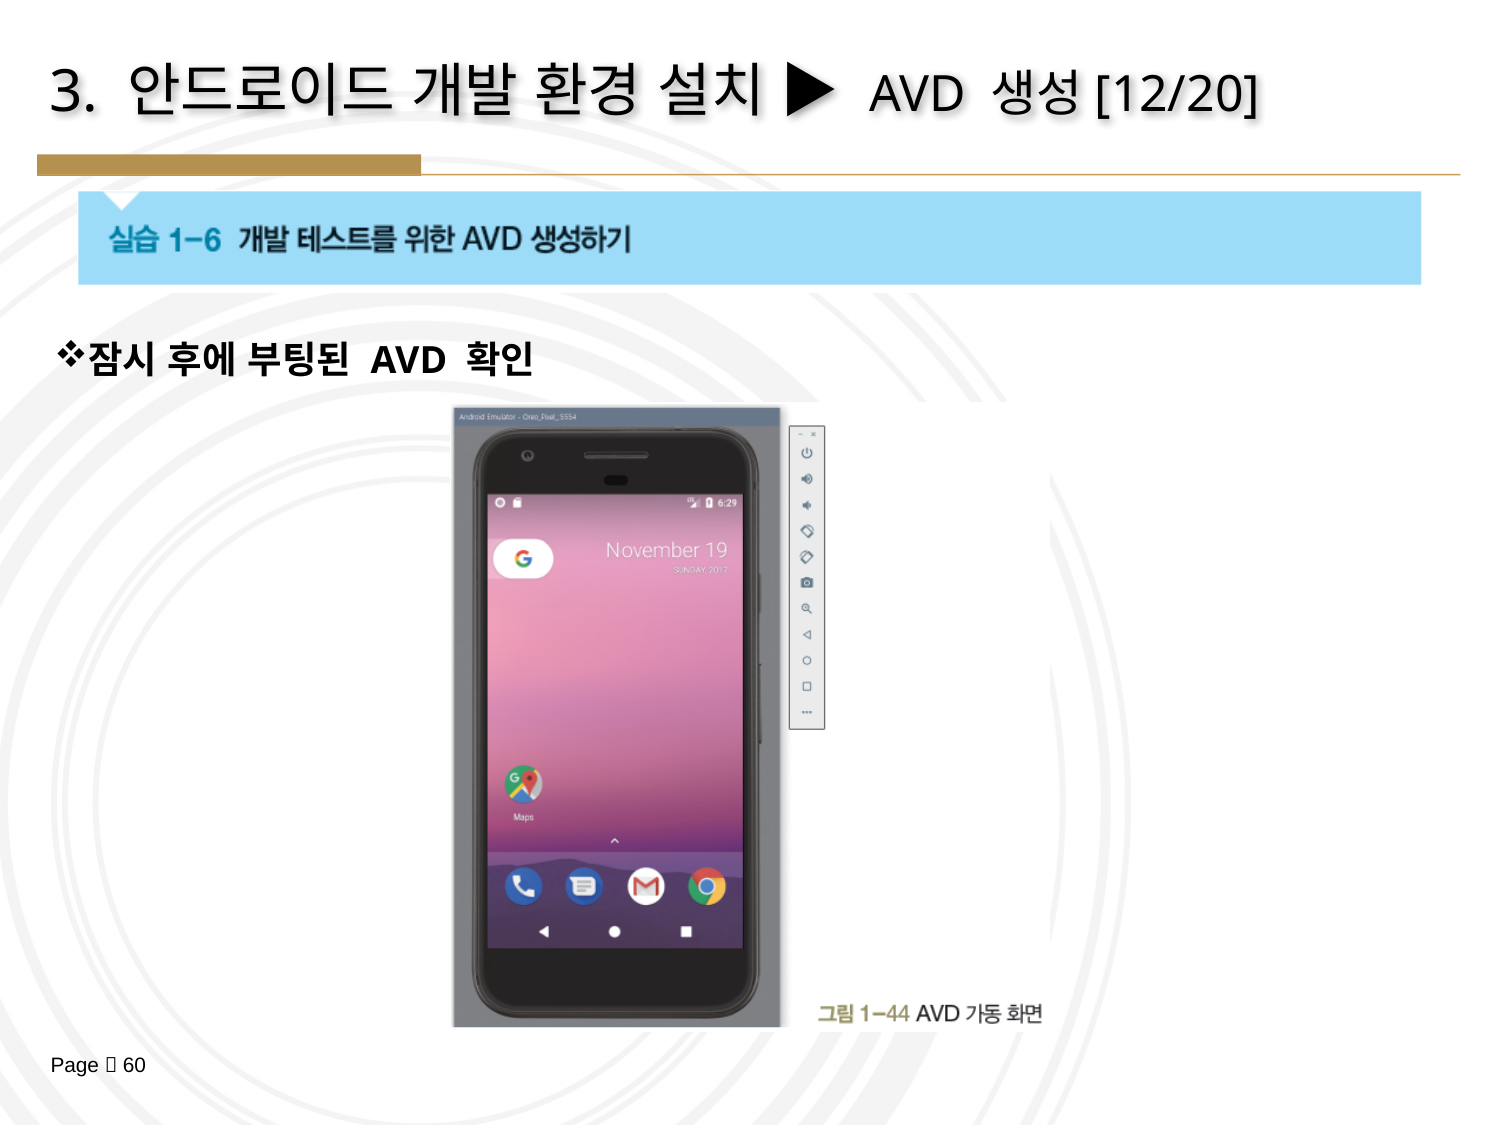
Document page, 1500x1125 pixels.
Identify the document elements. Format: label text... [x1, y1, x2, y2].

title 3. 안드로이드 개발 환경 설치 ▶ AVD 생성[12/20] [48, 53, 1448, 161]
list 잠시 후에 부팅된 AVD 확인 [54, 335, 1469, 1051]
picture [0, 35, 1500, 1125]
